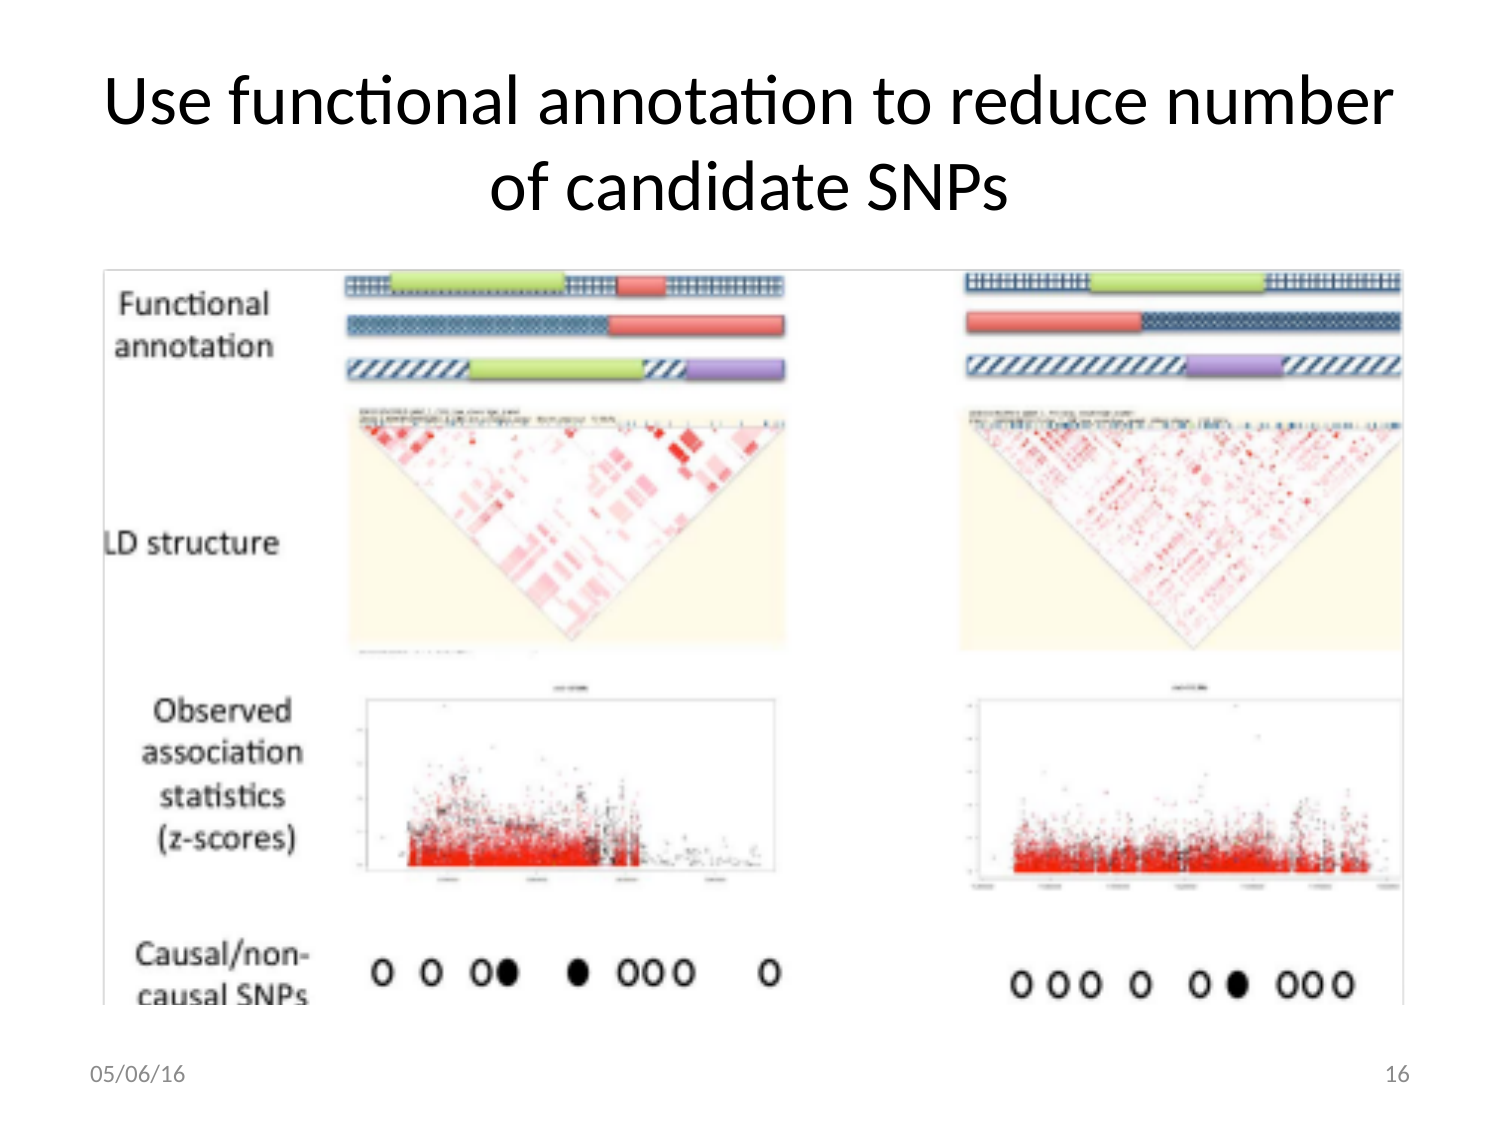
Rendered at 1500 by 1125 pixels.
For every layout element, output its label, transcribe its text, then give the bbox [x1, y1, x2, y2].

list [74, 262, 1426, 1006]
title Use functional annotation to reduce number of candidate SNPs [75, 45, 1425, 233]
